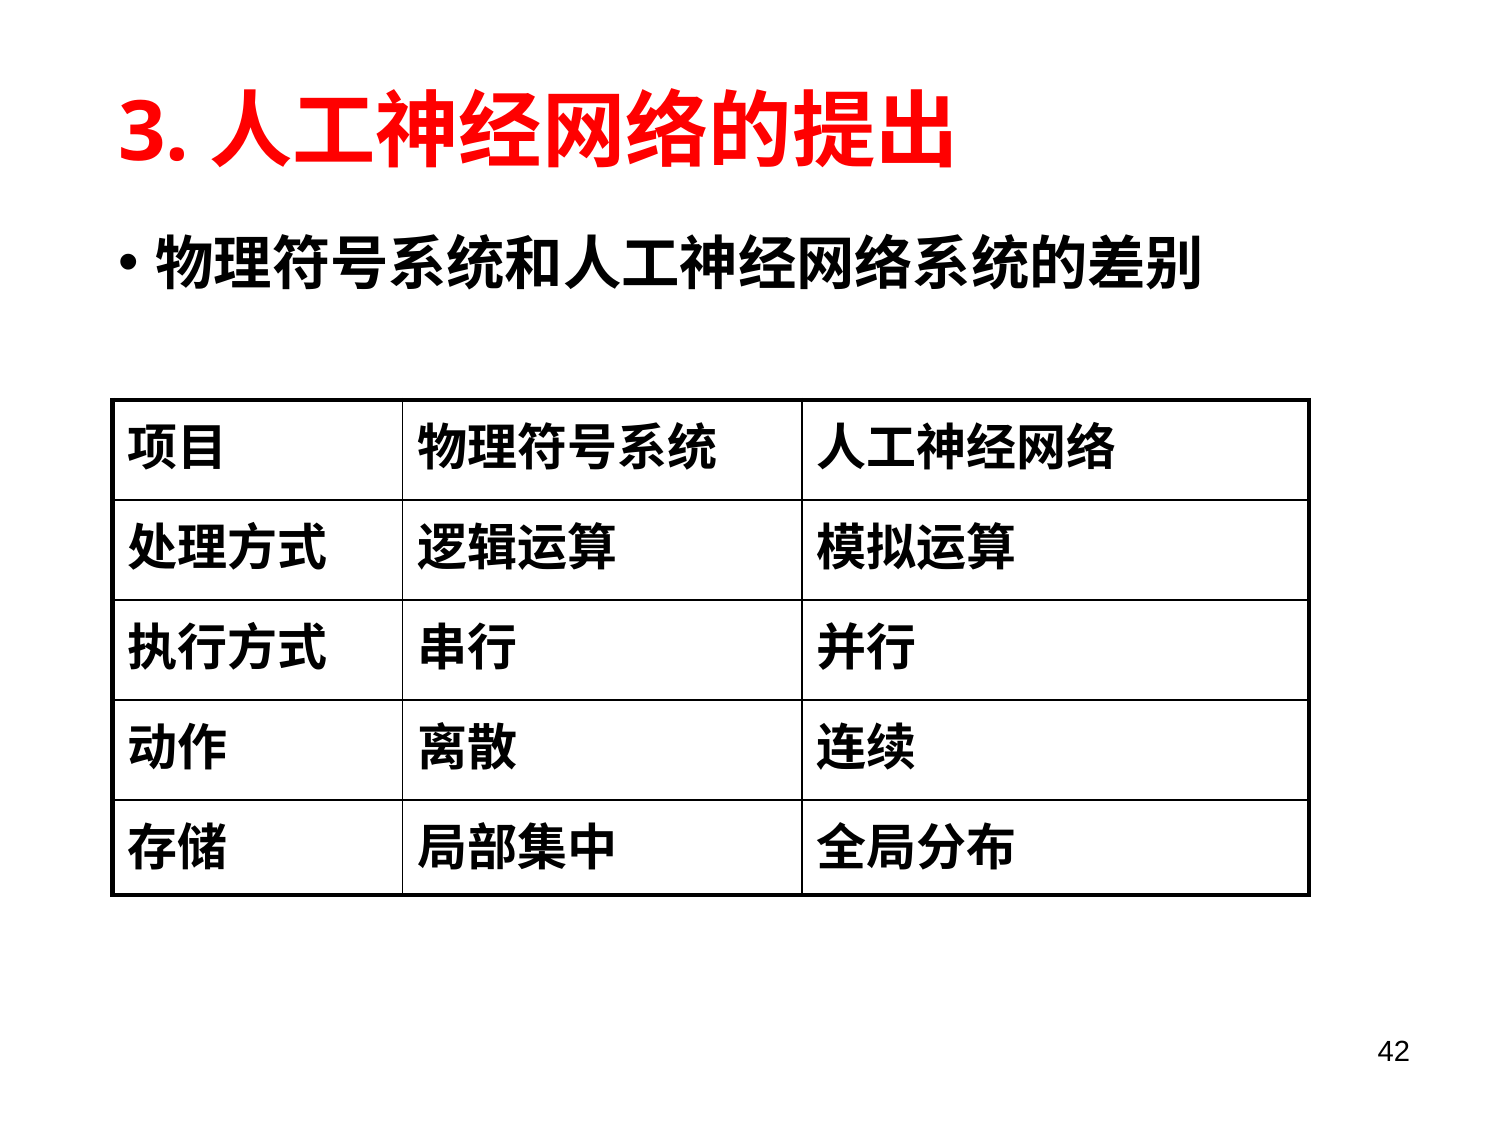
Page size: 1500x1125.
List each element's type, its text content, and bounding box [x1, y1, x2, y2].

table_cell 处理方式 [115, 501, 402, 599]
table_cell 存储 [115, 801, 402, 893]
table_cell 执行方式 [115, 601, 402, 699]
table_header 人工神经网络 [803, 402, 1307, 499]
table_cell 离散 [403, 701, 801, 799]
table_header 项目 [115, 402, 402, 499]
text_box 42 [1074, 1024, 1425, 1103]
title 3.人工神经网络的提出 [103, 59, 1326, 209]
table_cell 局部集中 [403, 801, 801, 893]
table_cell 全局分布 [803, 801, 1307, 893]
table_cell 连续 [803, 701, 1307, 799]
table_cell 串行 [403, 601, 801, 699]
list 物理符号系统和人工神经网络系统的差别 [103, 226, 1397, 941]
table_cell 动作 [115, 701, 402, 799]
table_cell 逻辑运算 [403, 501, 801, 599]
table_cell 模拟运算 [803, 501, 1307, 599]
table_header 物理符号系统 [403, 402, 801, 499]
table_cell 并行 [803, 601, 1307, 699]
